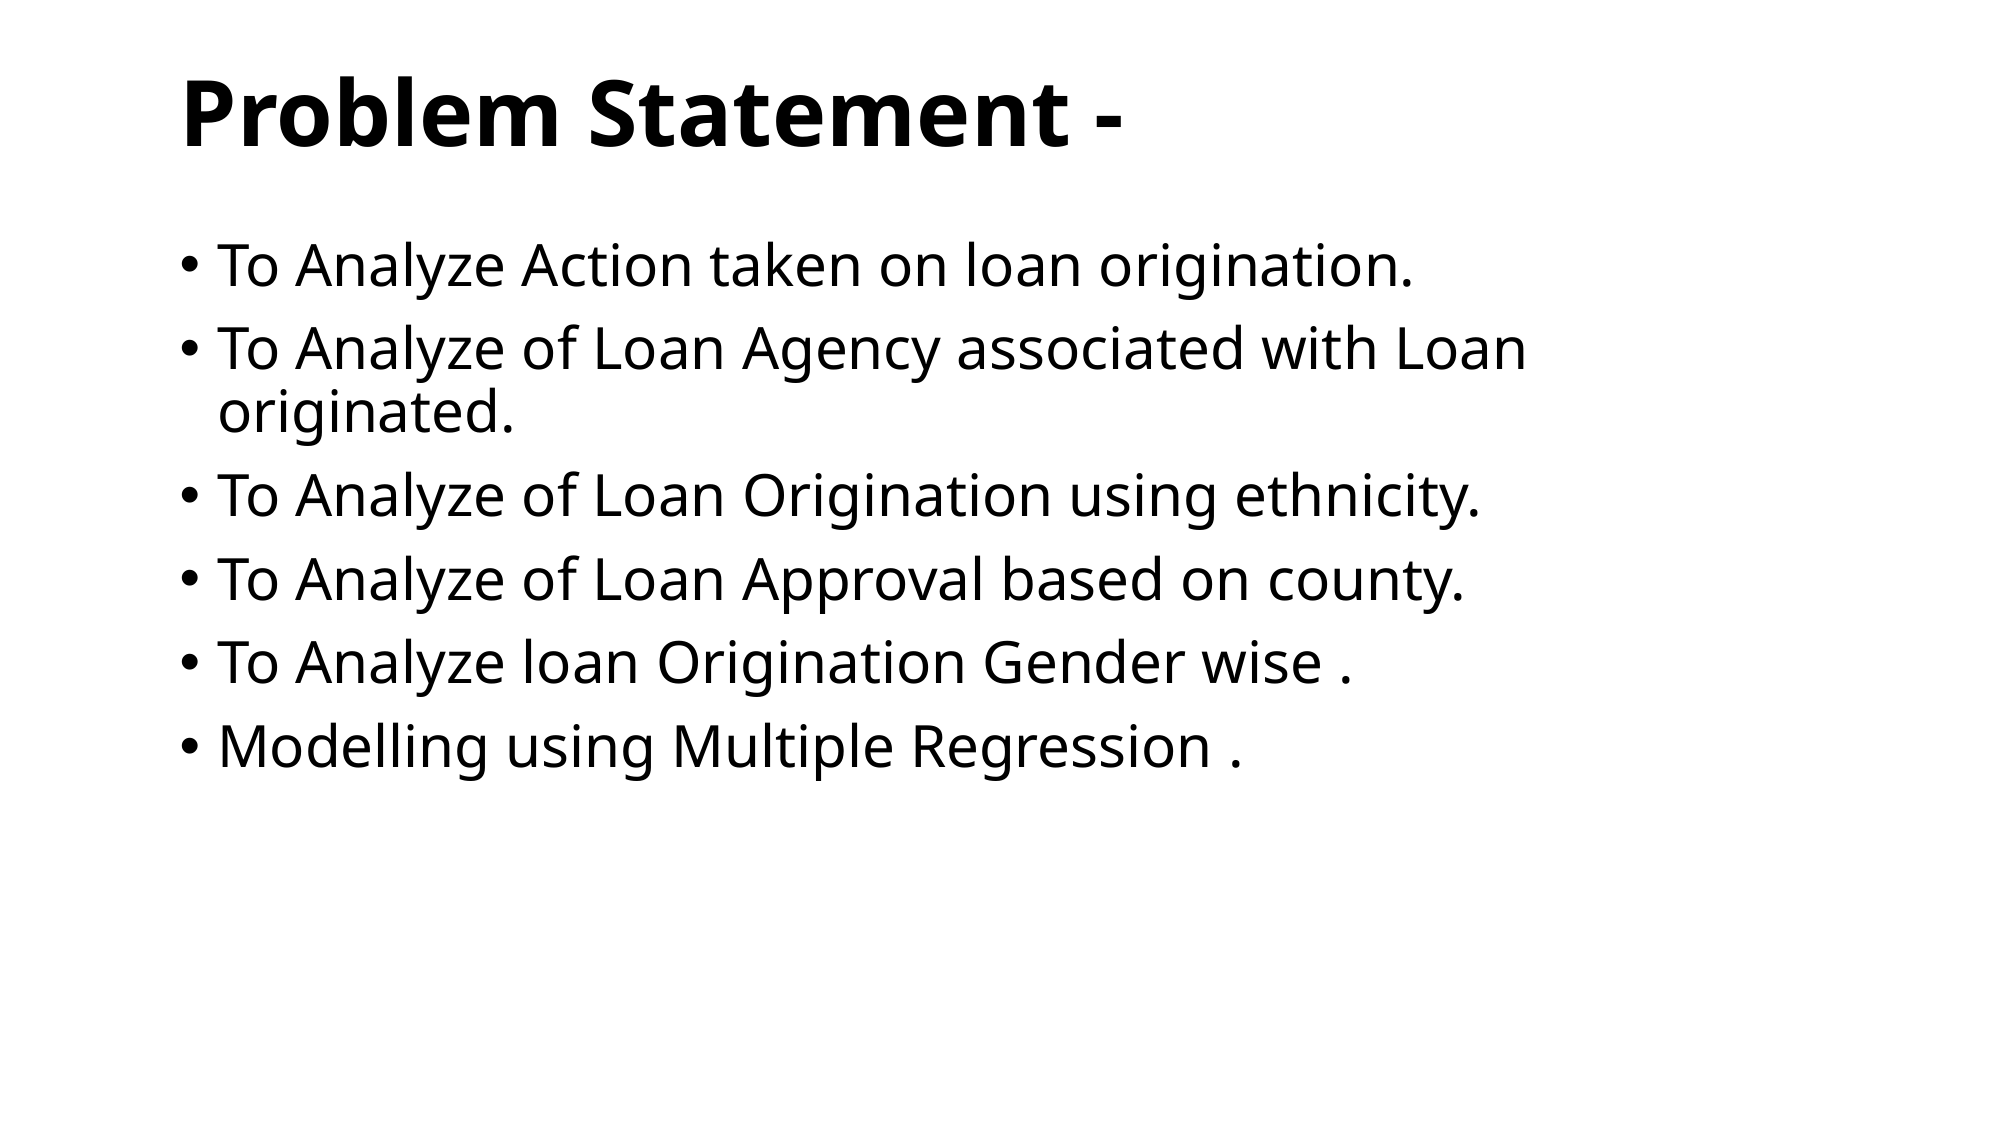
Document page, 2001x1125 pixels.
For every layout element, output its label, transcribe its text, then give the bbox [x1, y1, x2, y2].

text_box Problem Statement - [164, 0, 2000, 234]
text_box To Analyze Action taken on loan origination. To Analyze of Loan Agency associated with Loan originated. To Analyze of Loan Origination using ethnicity. To Analyze of Loan Approval based on county. To Analyze loan Origination Gender wise . Modelling using Multiple Regression . [164, 228, 1731, 1014]
